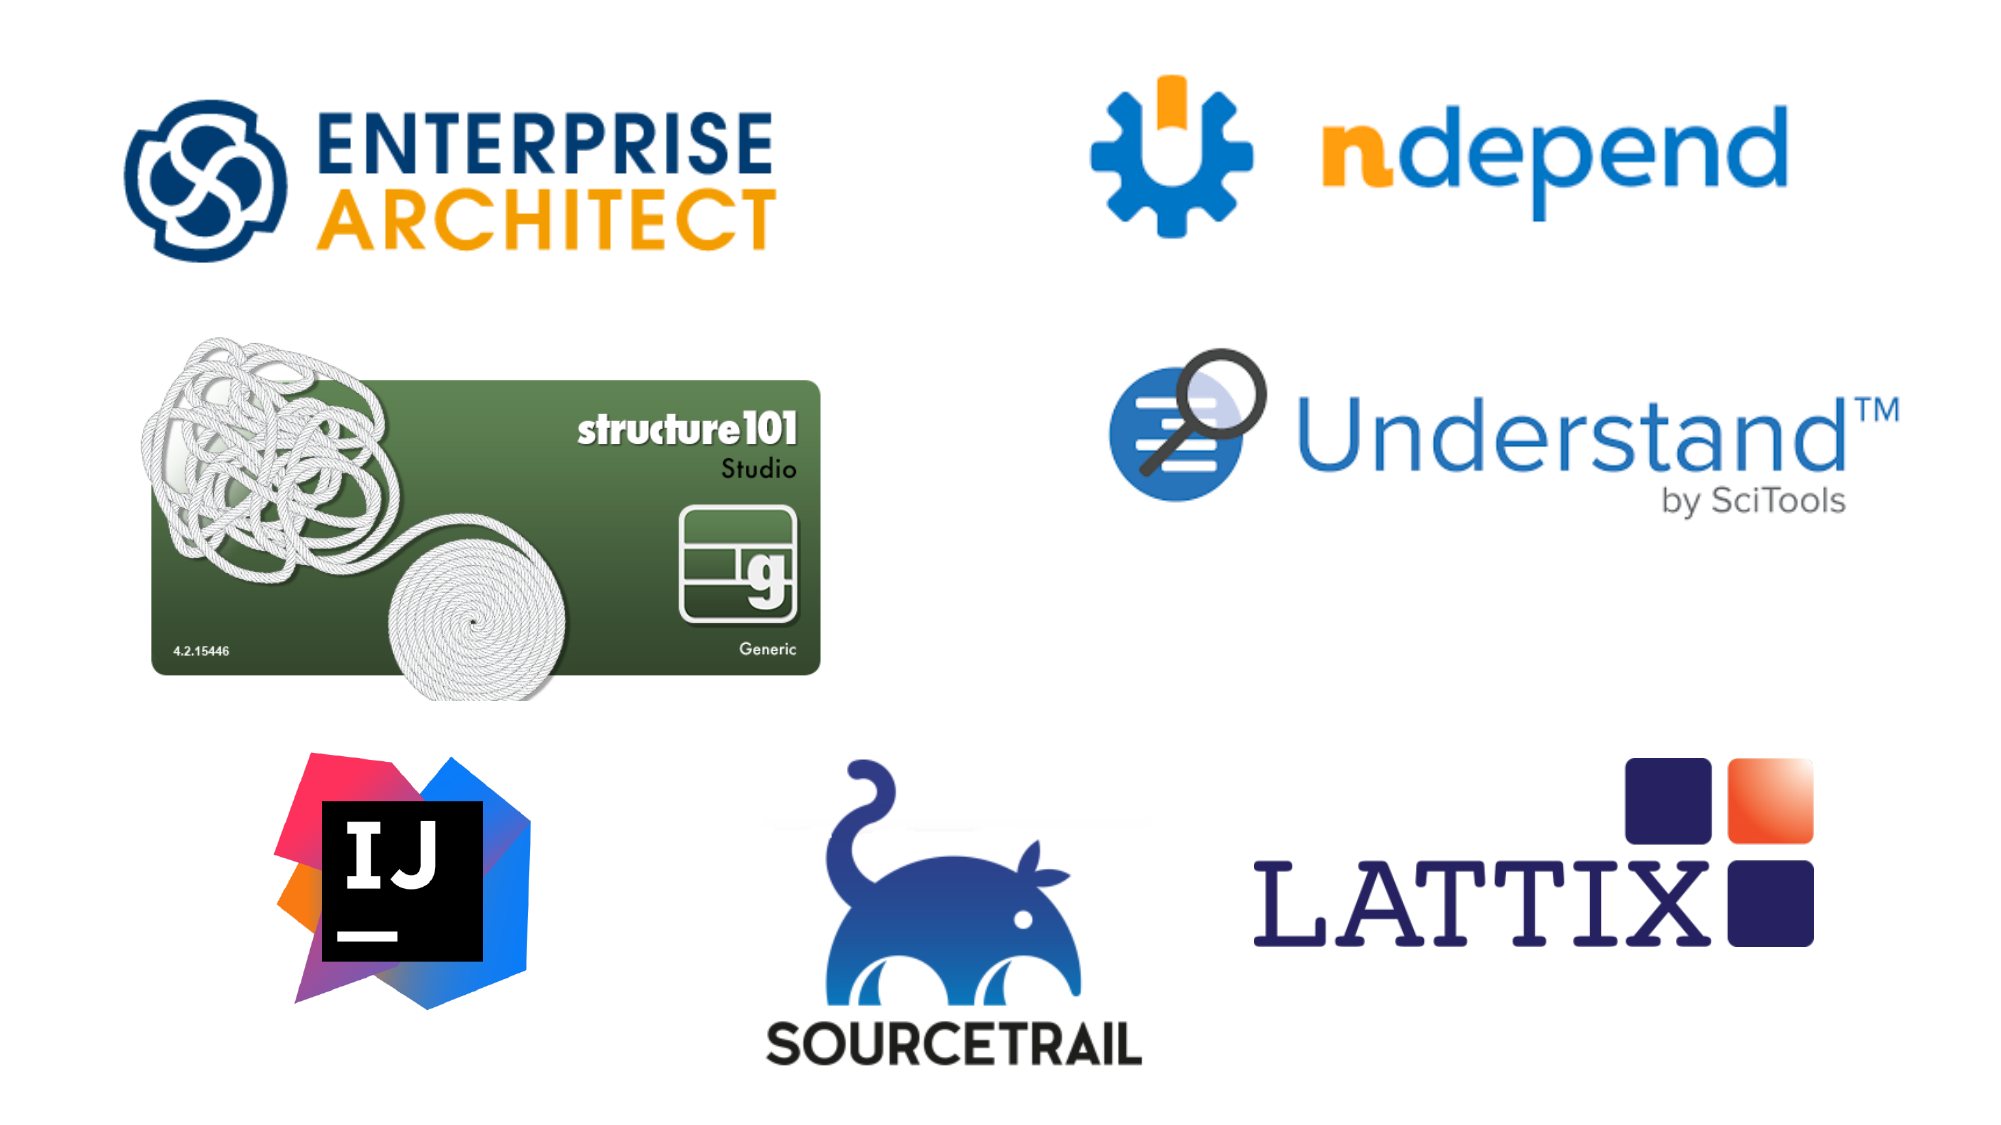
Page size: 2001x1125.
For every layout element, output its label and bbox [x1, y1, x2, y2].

picture [1253, 758, 1814, 947]
picture [763, 752, 1150, 1078]
picture [67, 314, 845, 1112]
picture [1090, 332, 1933, 538]
picture [1022, 16, 1859, 288]
picture [91, 74, 815, 270]
